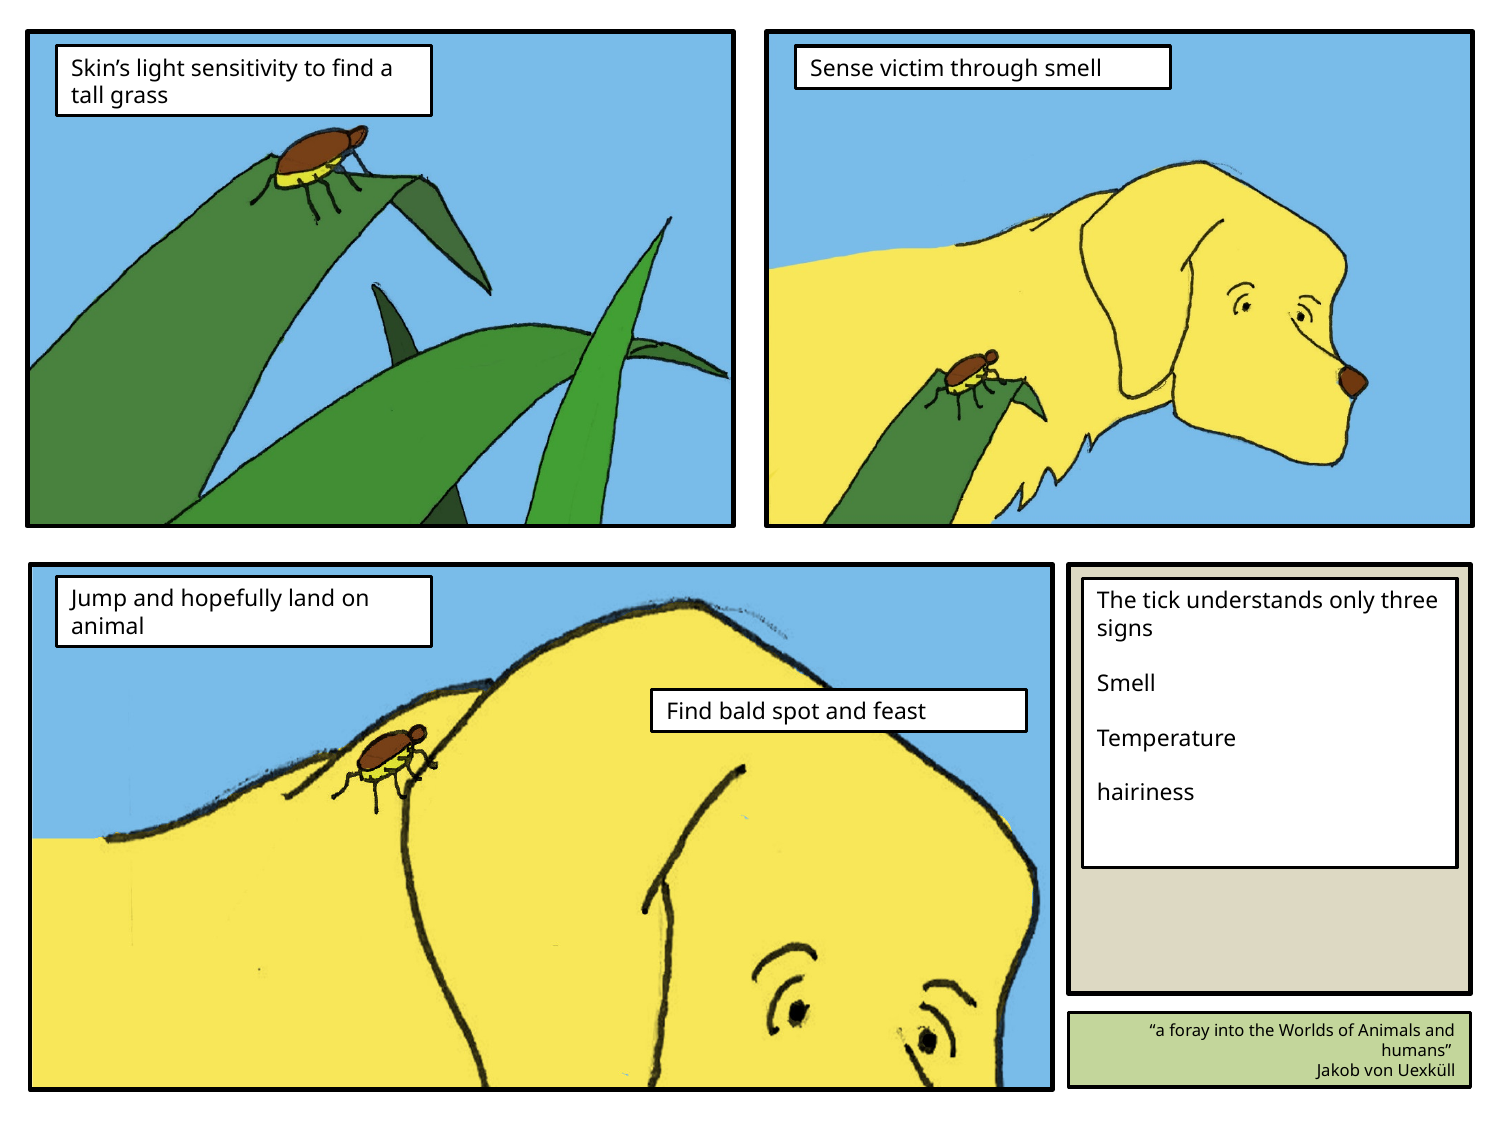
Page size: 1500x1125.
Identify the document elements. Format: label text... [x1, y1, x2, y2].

text_box “a foray into the Worlds of Animals and humans” Jakob von Uexküll [1068, 1012, 1471, 1088]
text_box [1067, 562, 1472, 996]
picture [32, 566, 1051, 1088]
text_box The tick understands only three signs Smell Temperature hairiness [1082, 578, 1458, 868]
picture [29, 33, 732, 524]
picture [768, 33, 1471, 524]
